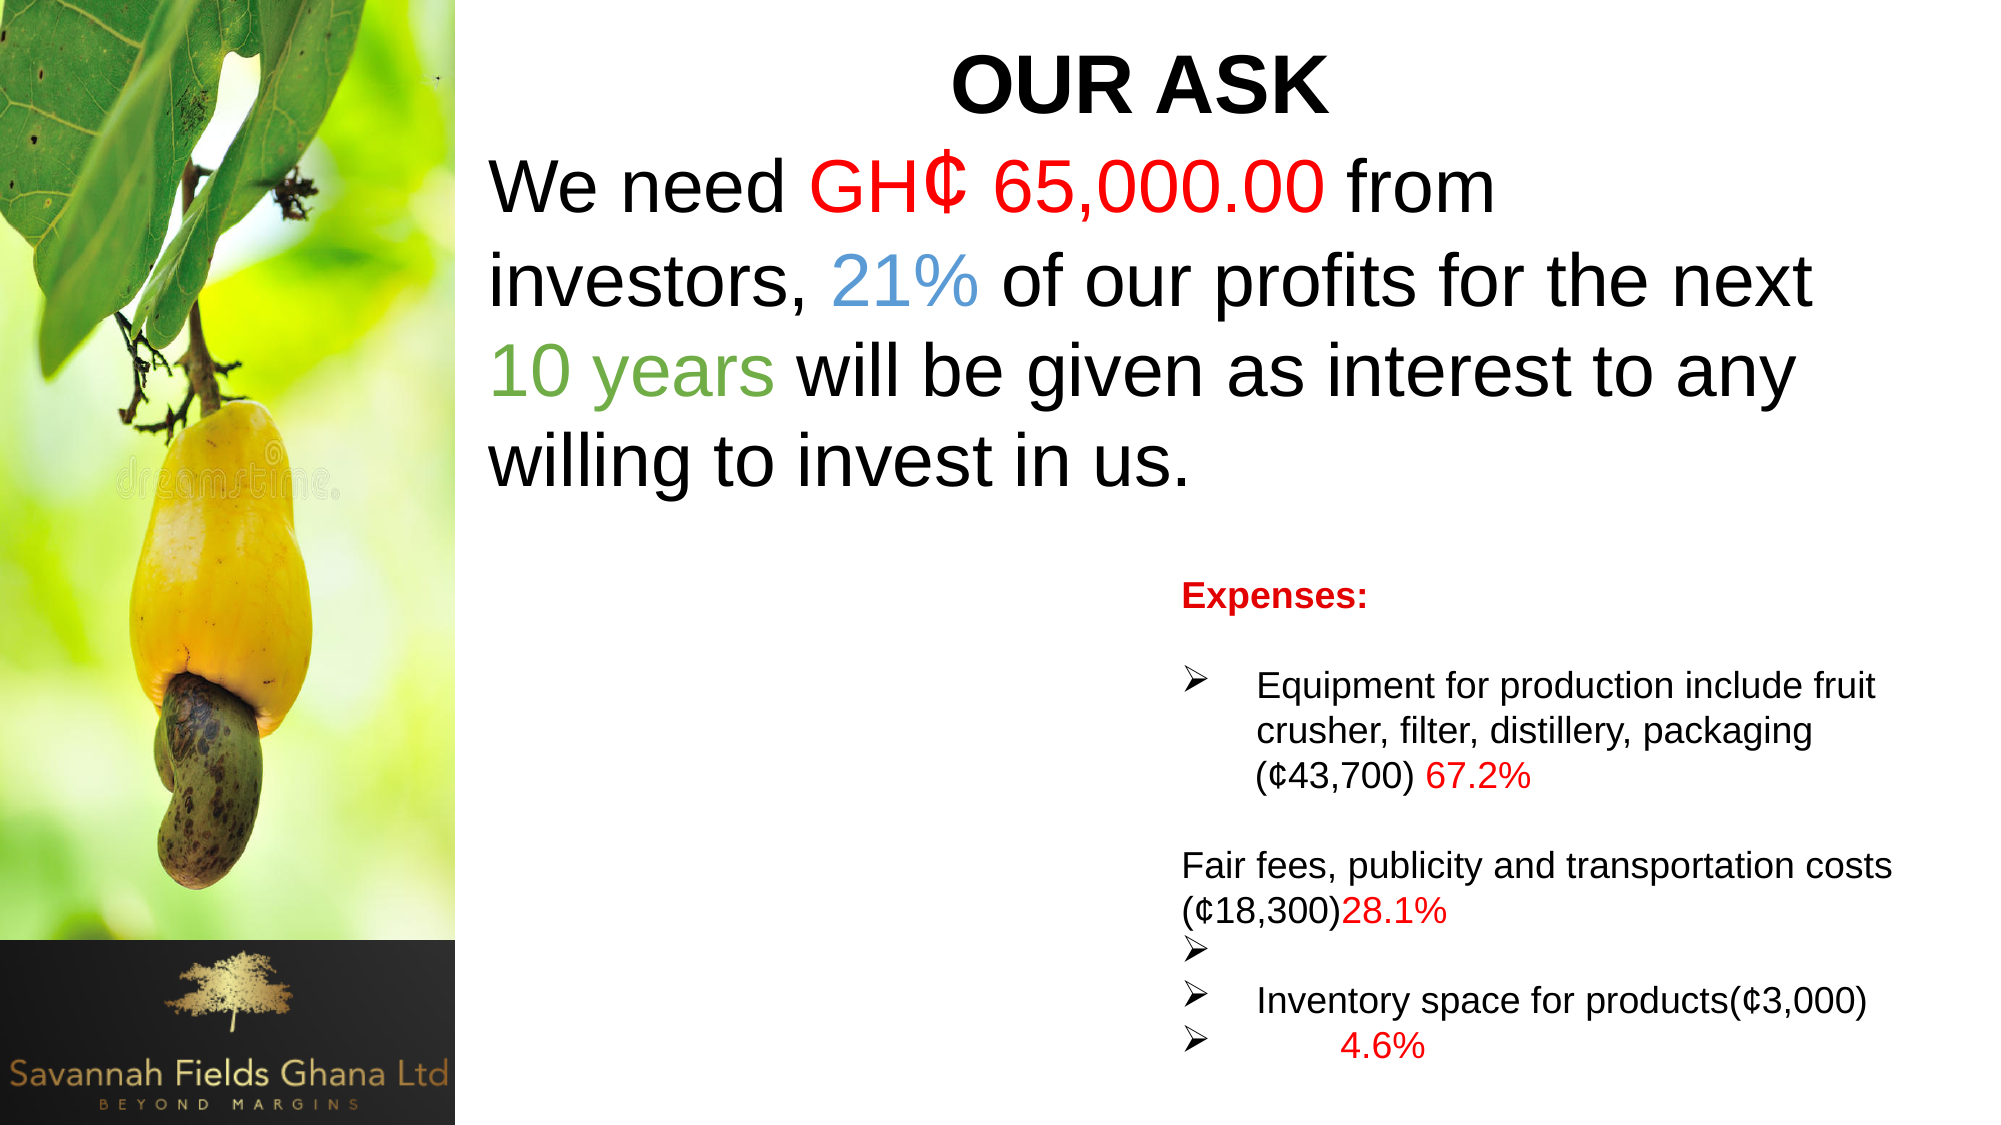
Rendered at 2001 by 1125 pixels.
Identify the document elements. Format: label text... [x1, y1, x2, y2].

picture [0, 0, 455, 1125]
text_box Expenses: Equipment for production include fruit crusher, filter, distillery, packaging (¢43,700) 67.2% Fair fees, publicity and transportation costs (¢18,300)28.1% Inventory space for products(¢3,000) 4.6% [1166, 563, 2000, 1123]
text_box OUR ASK [935, 22, 1465, 138]
text_box We need GH¢ 65,000.00 from investors, 21% of our profits for the next 10 years will be given as interest to any willing to invest in us. [473, 113, 1846, 509]
